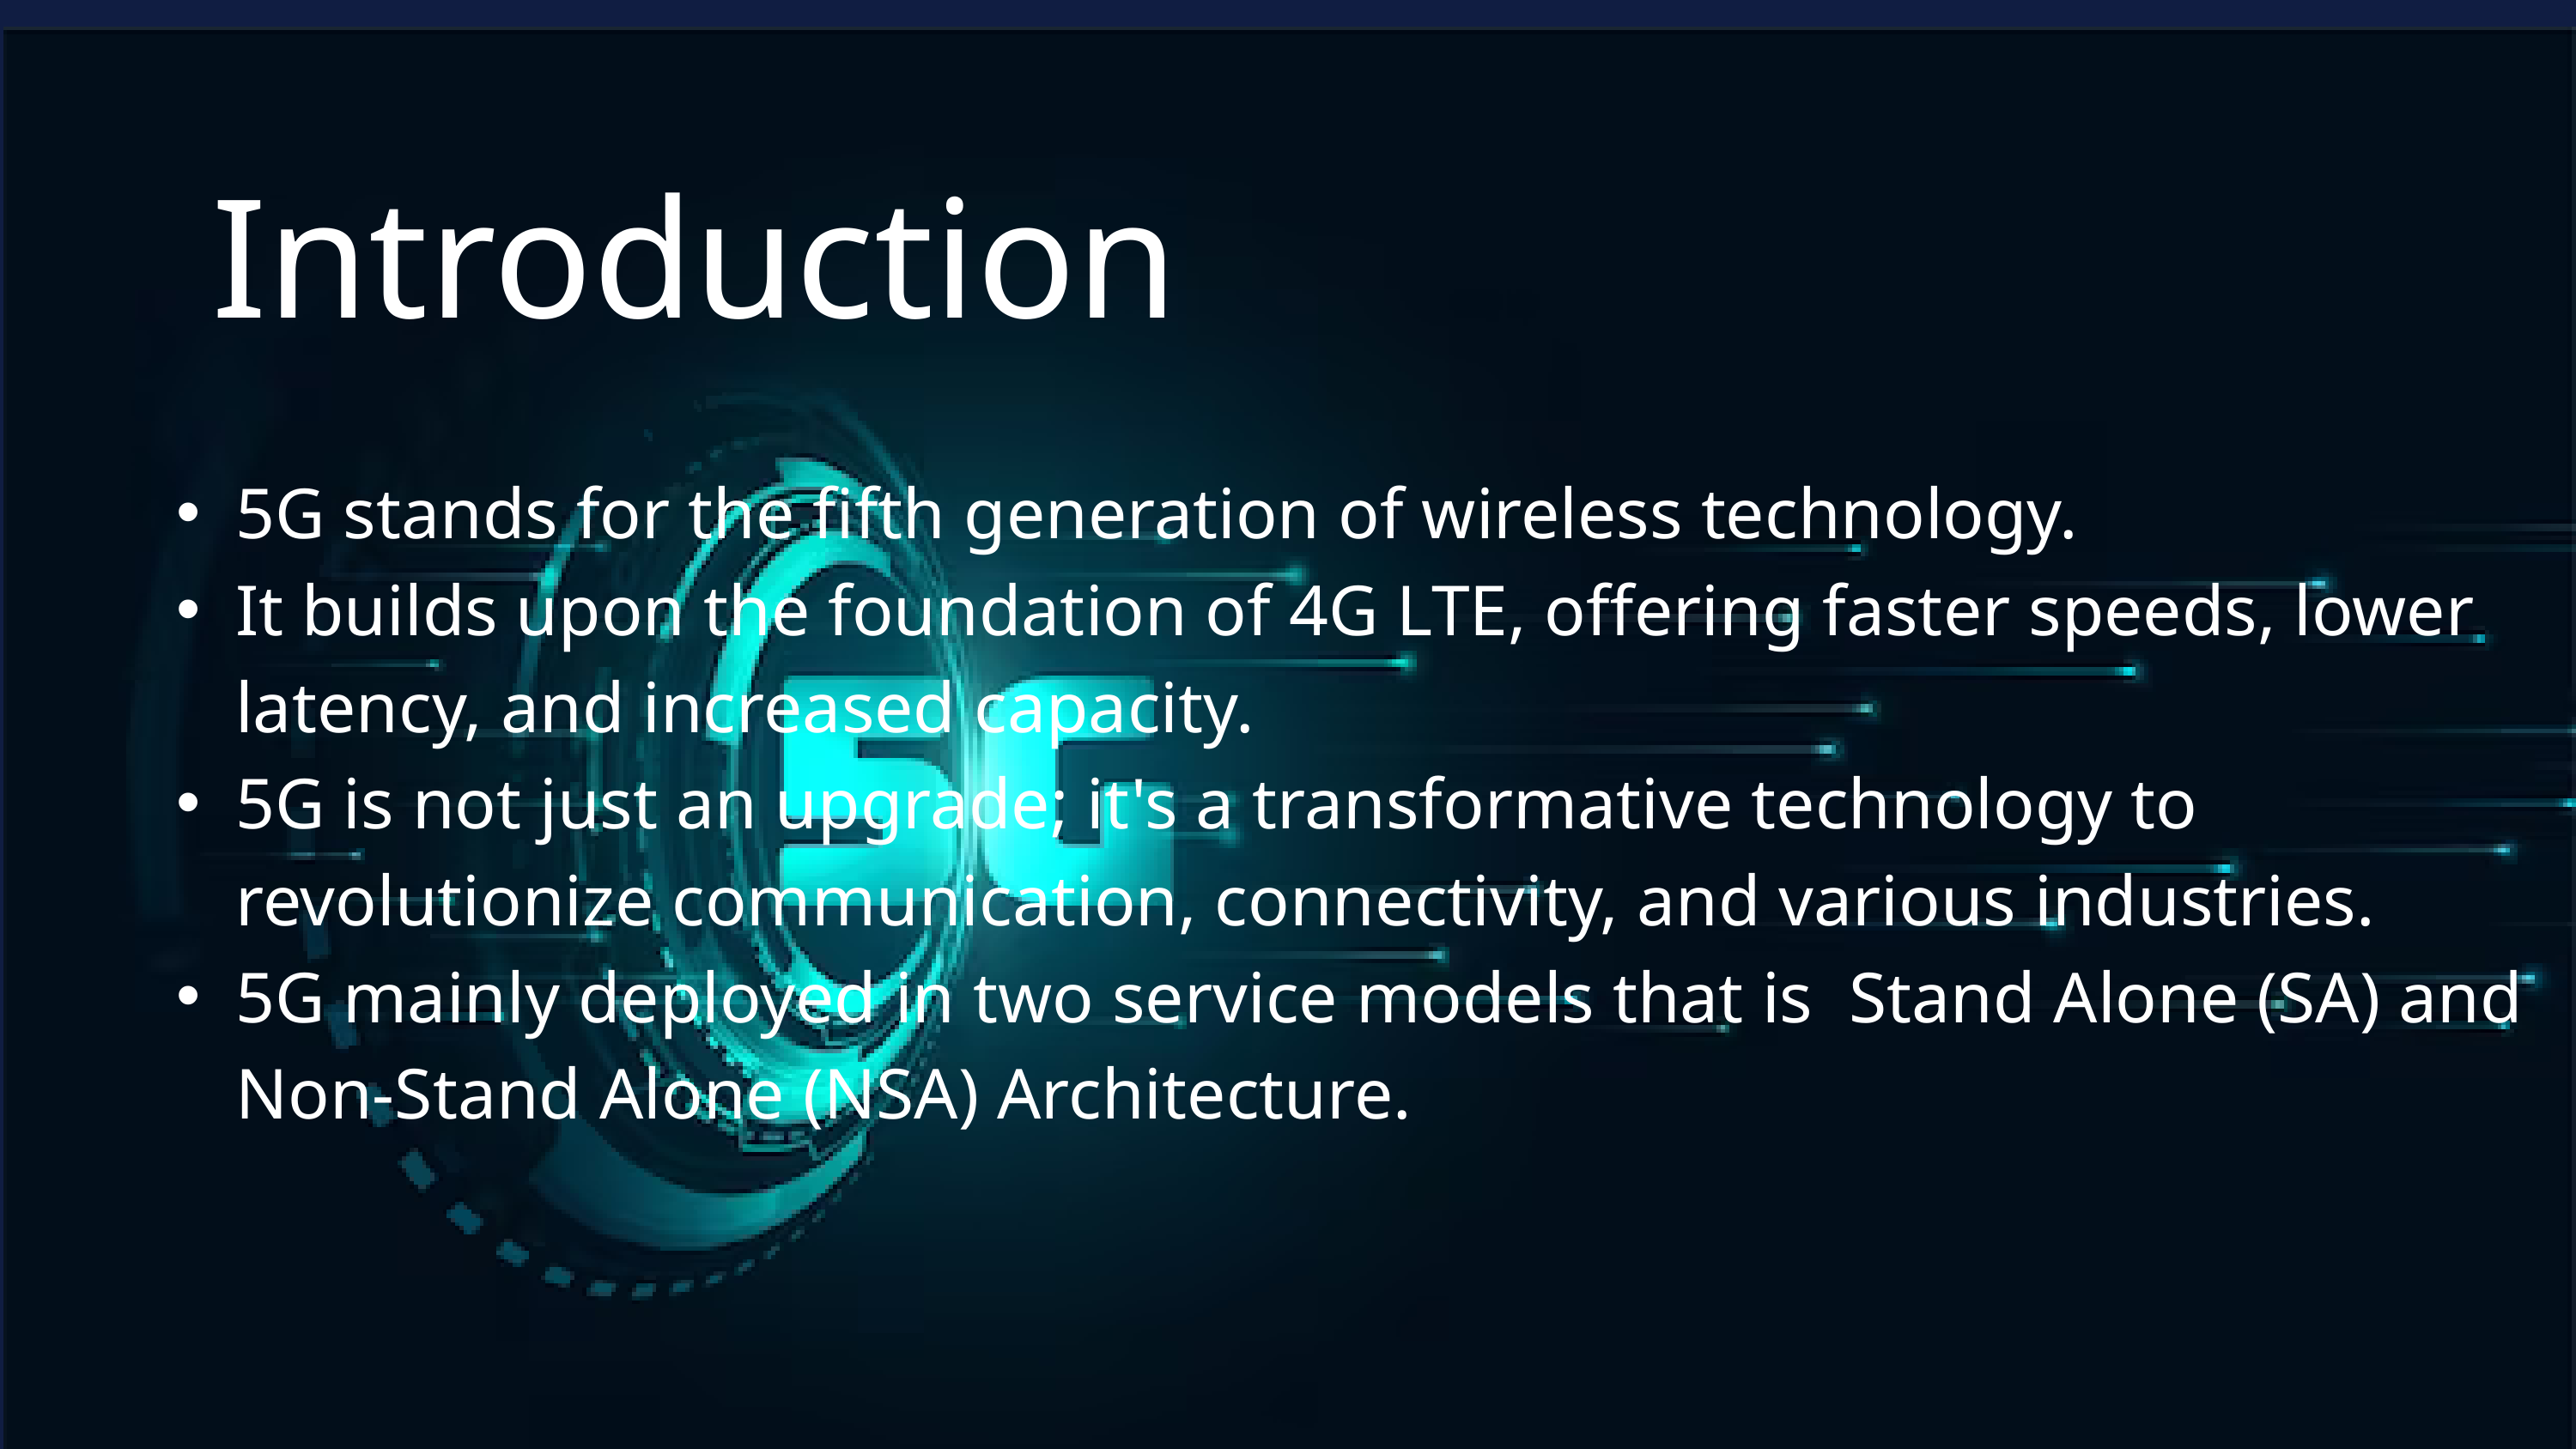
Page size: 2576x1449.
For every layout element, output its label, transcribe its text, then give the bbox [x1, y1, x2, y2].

text_box 5G stands for the fifth generation of wireless technology. It builds upon the foundation of 4G LTE, offering faster speeds, lower latency, and increased capacity. 5G is not just an upgrade; it's a transformative technology to revolutionize communication, connectivity, and various industries. 5G mainly deployed in two service models that is Stand Alone (SA) and Non-Stand Alone (NSA) Architecture. [118, 456, 2576, 1230]
text_box Introduction [144, 120, 1245, 351]
text_box [3, 27, 2576, 1449]
